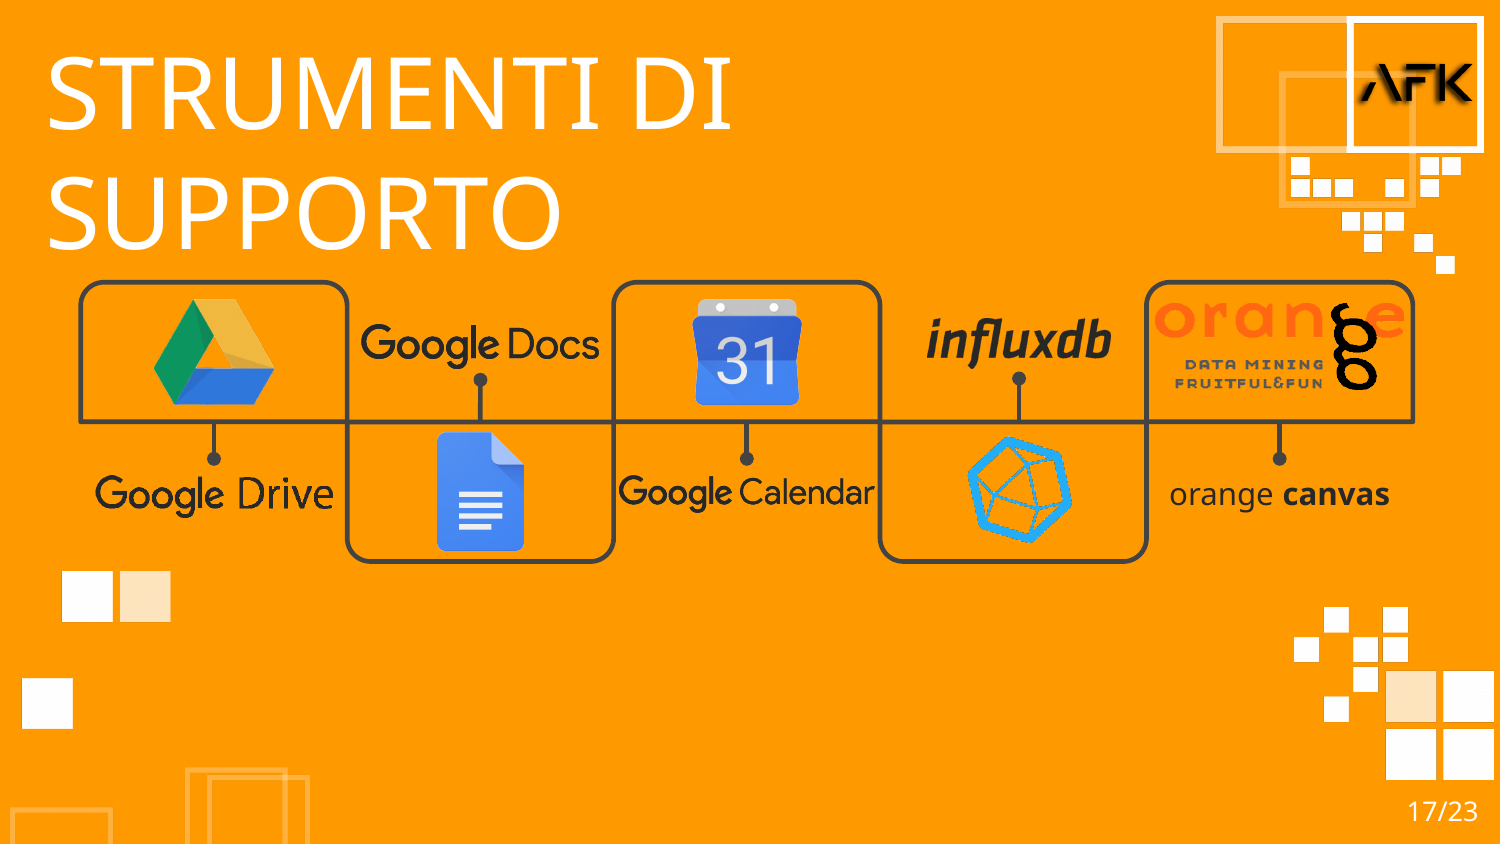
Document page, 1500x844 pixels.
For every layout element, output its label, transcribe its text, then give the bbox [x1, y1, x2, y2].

picture [437, 432, 524, 551]
picture [619, 475, 875, 514]
text_box [347, 421, 614, 562]
slide_number ‹#›/23 [1357, 785, 1494, 844]
picture [1293, 607, 1494, 780]
picture [153, 299, 275, 405]
text_box [1146, 282, 1413, 422]
picture [10, 571, 310, 844]
picture [1216, 16, 1484, 274]
text_box [880, 421, 1147, 562]
text_box orange canvas [1140, 459, 1420, 524]
picture [966, 436, 1072, 543]
picture [361, 324, 600, 370]
text_box STRUMENTI DI SUPPORTO [0, 0, 1000, 258]
text_box [80, 282, 348, 422]
picture [927, 318, 1111, 370]
picture [692, 299, 802, 405]
text_box [613, 282, 881, 422]
picture [1155, 303, 1404, 390]
picture [95, 475, 333, 518]
